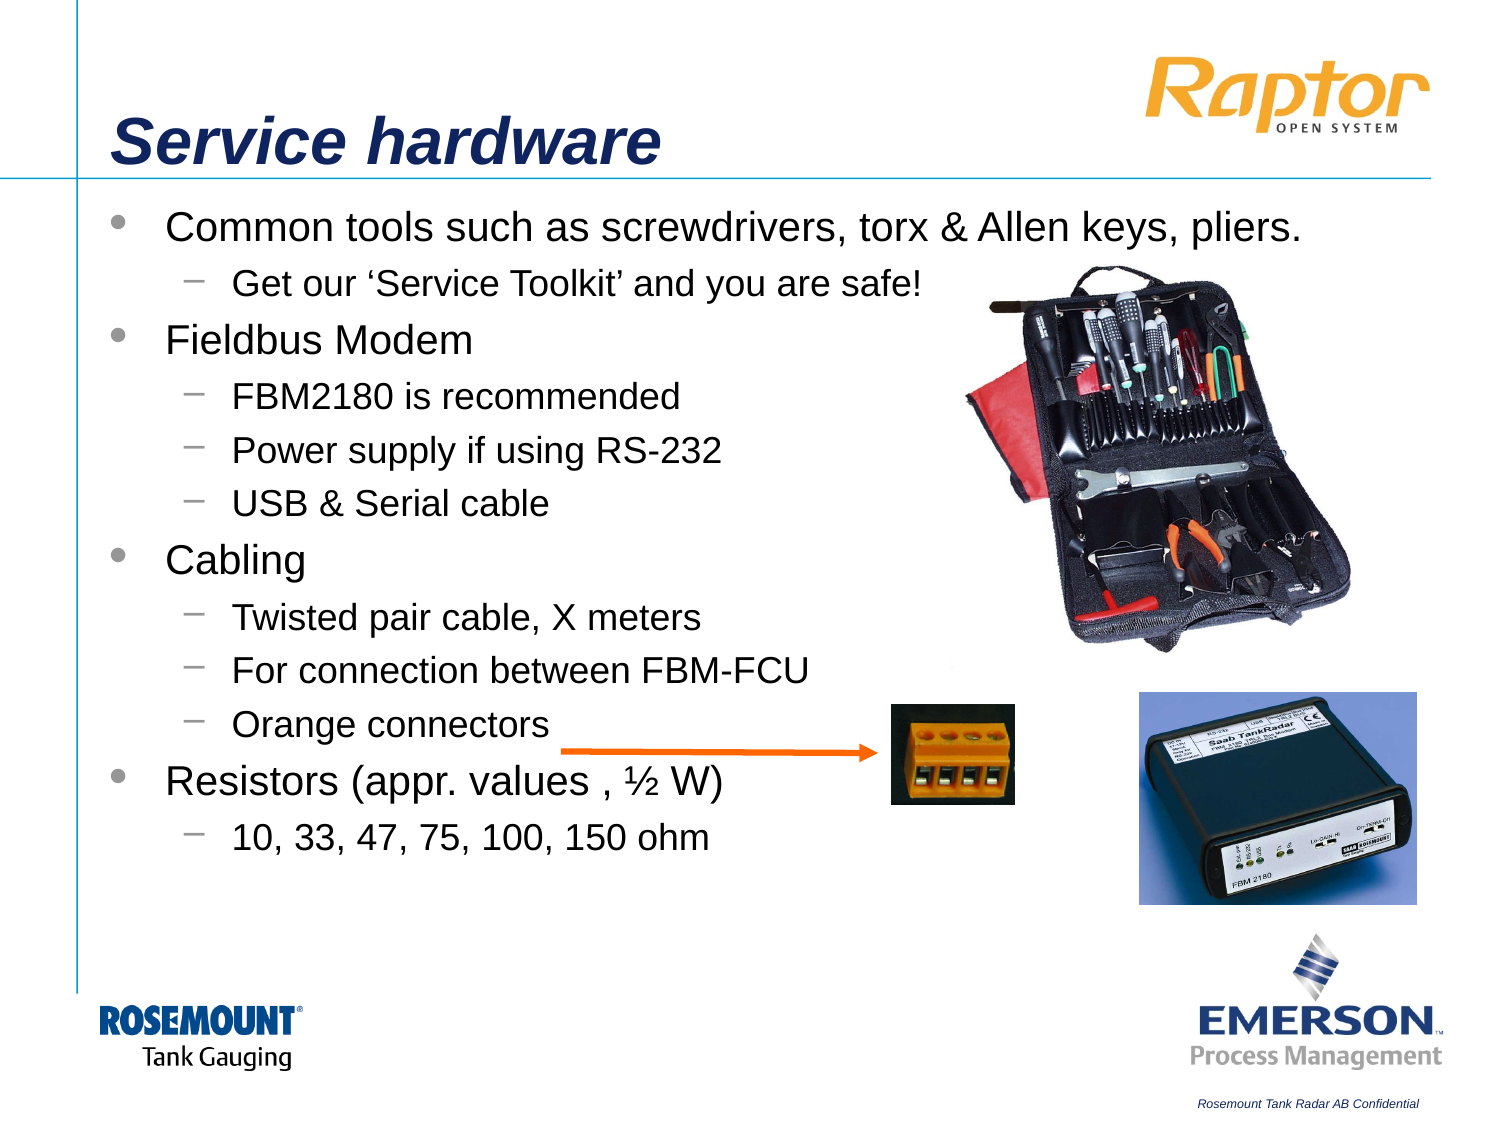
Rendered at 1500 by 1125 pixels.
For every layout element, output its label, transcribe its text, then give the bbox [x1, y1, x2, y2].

picture [1139, 54, 1436, 135]
list Common tools such as screwdrivers, torx & Allen keys, pliers. Get our ‘Service Toolkit’ and you are safe! Fieldbus Modem FBM2180 is recommended Power supply if using RS-232 USB & Serial cable Cabling Twisted pair cable, X meters For connection between FBM-FCU Orange connectors Resistors (appr. values , ½ W) 10, 33, 47, 75, 100, 150 ohm [93, 197, 1463, 944]
picture [1173, 944, 1461, 1098]
title Service hardware [95, 66, 1342, 186]
picture [100, 1005, 303, 1071]
picture [950, 255, 1372, 670]
text_box [560, 746, 879, 760]
picture [891, 703, 1016, 806]
picture [1139, 692, 1418, 906]
